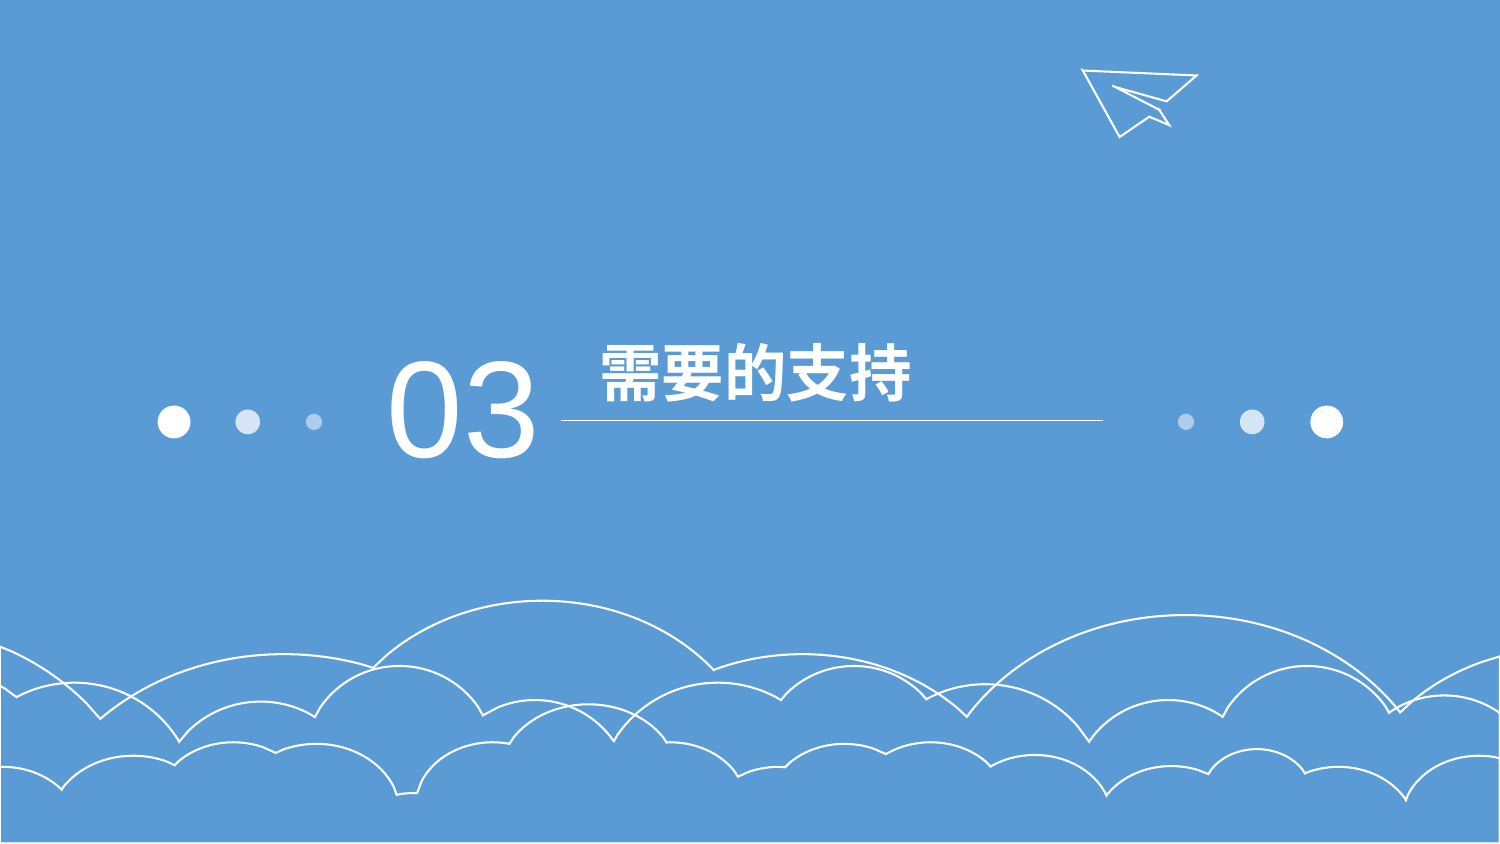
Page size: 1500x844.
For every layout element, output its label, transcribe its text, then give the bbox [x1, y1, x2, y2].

text_box 需要的支持 [588, 312, 1003, 416]
text_box 03 [374, 312, 552, 491]
